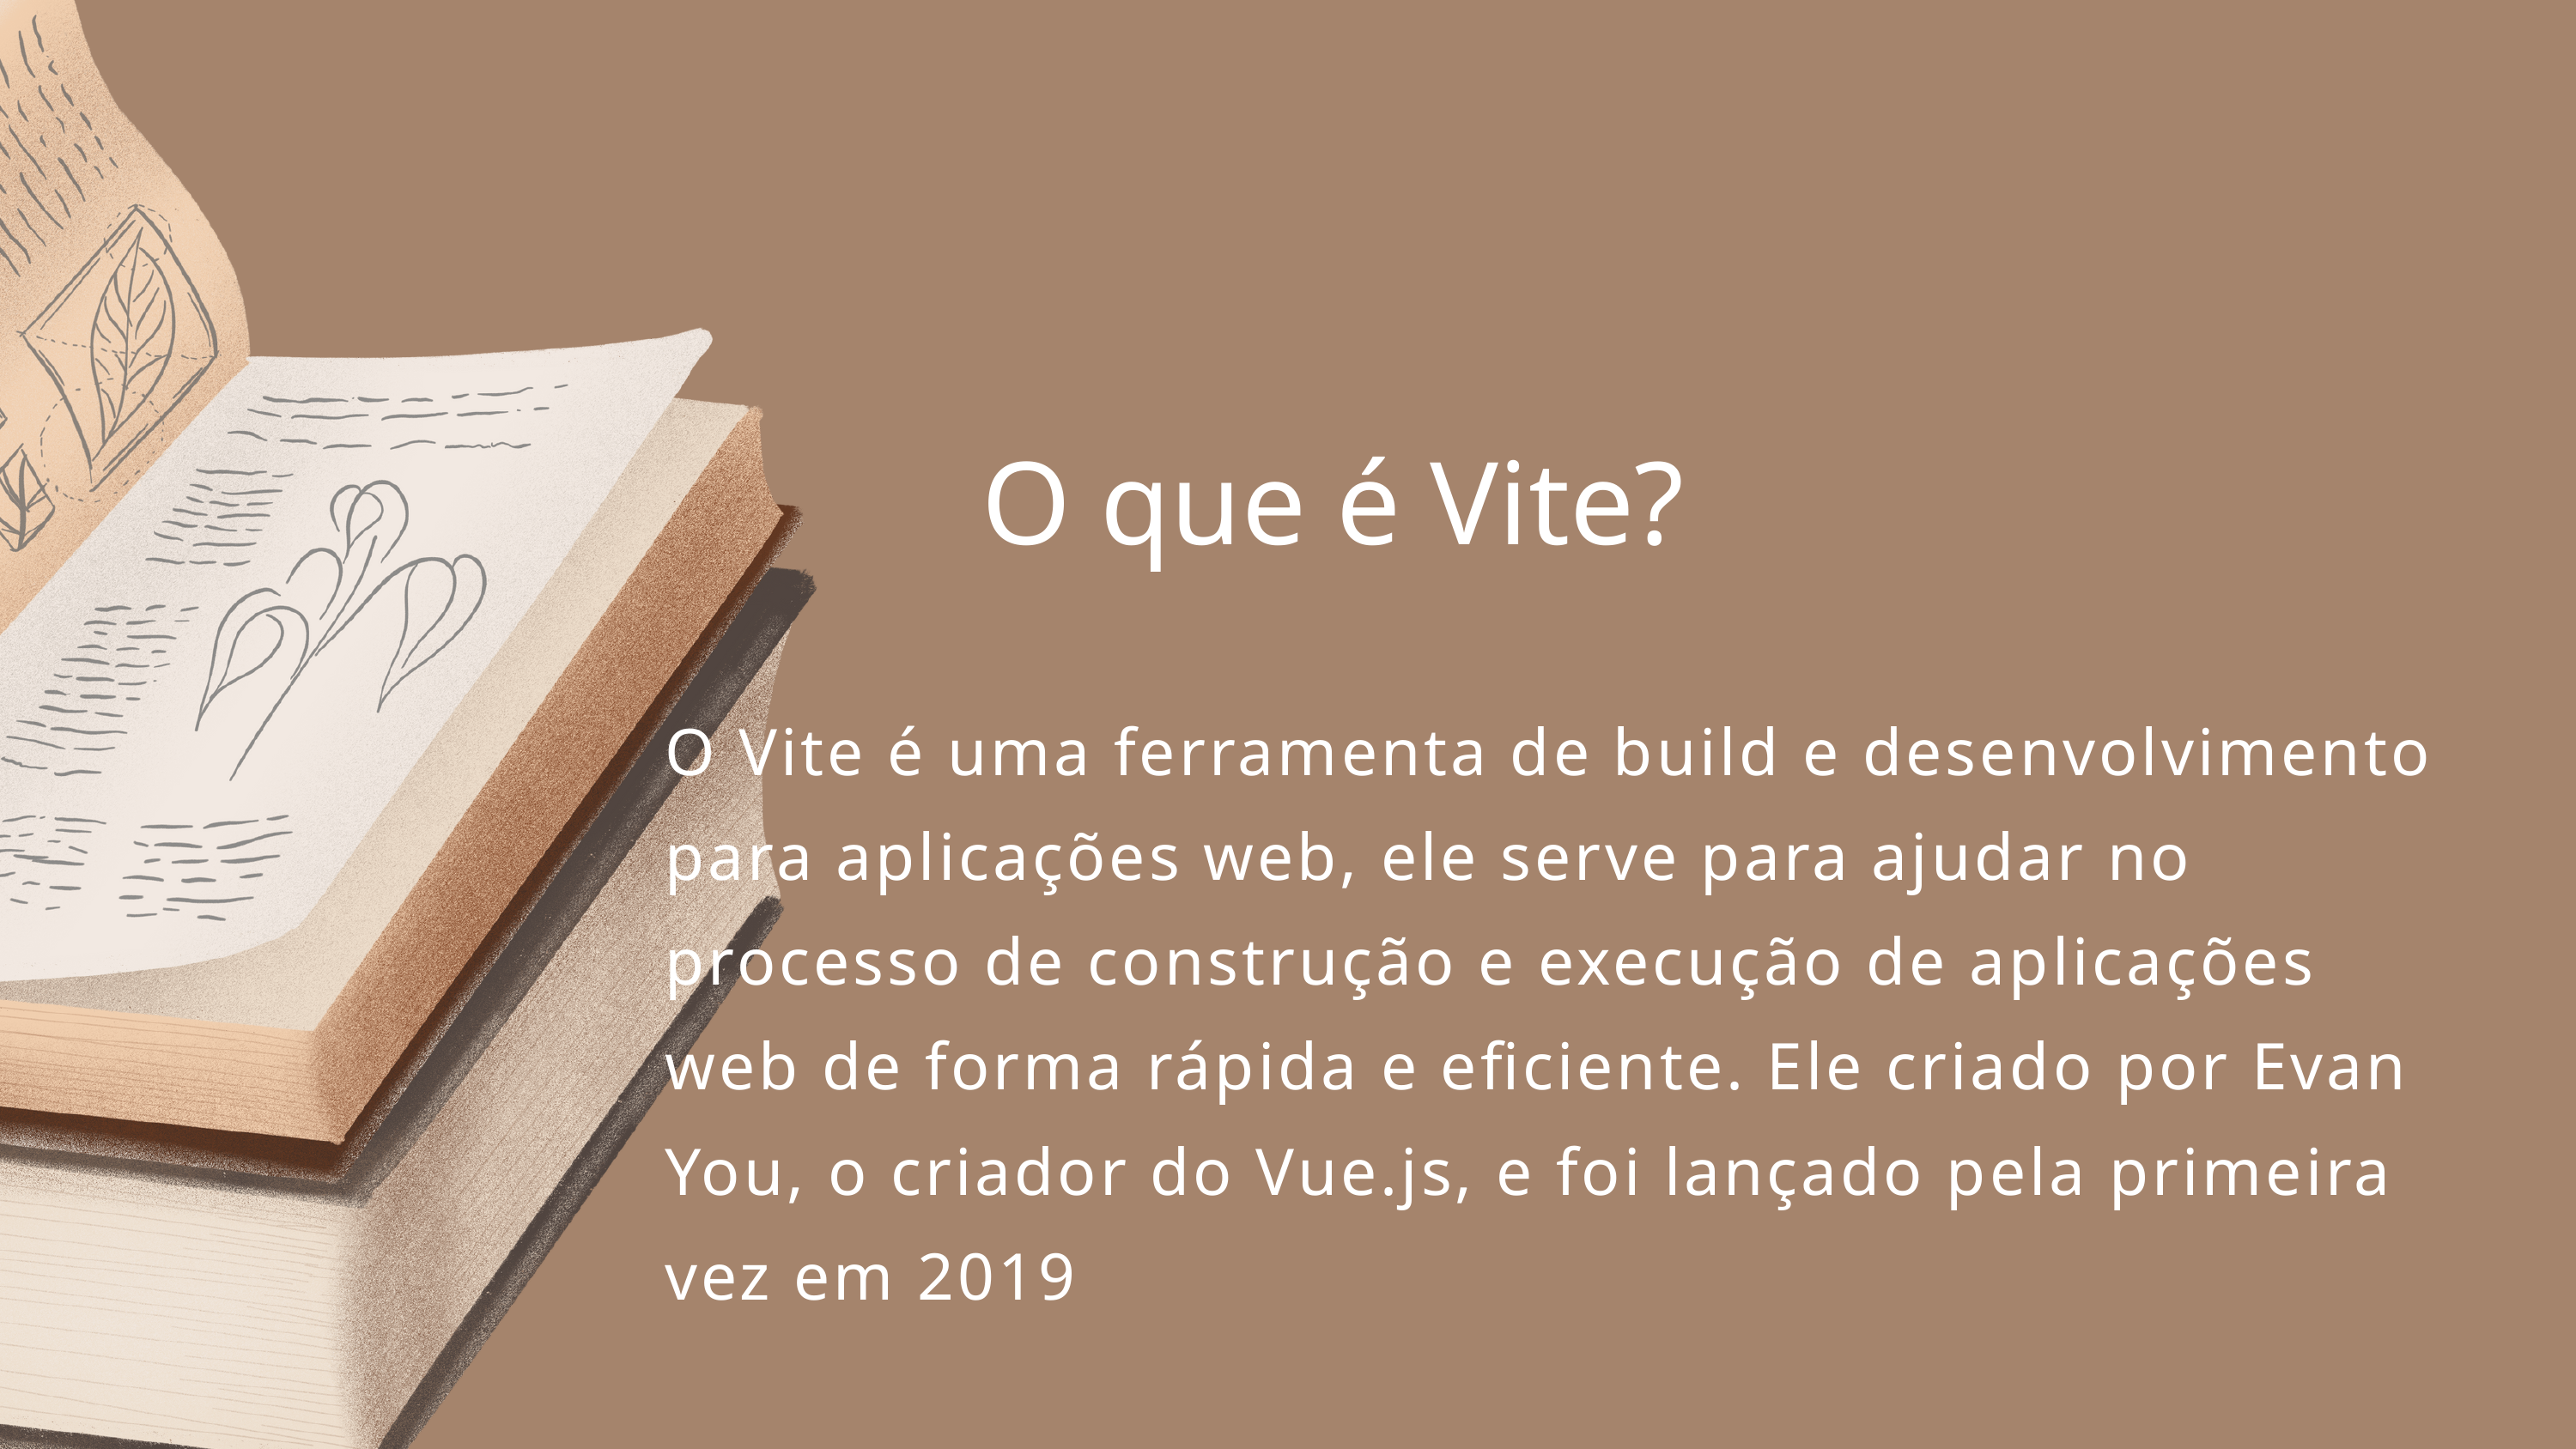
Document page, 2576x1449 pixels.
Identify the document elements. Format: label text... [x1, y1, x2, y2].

text_box [0, 0, 817, 1449]
text_box O Vite é uma ferramenta de build e desenvolvimento para aplicações web, ele serve para ajudar no processo de construção e execução de aplicações web de forma rápida e eficiente. Ele criado por Evan You, o criador do Vue.js, e foi lançado pela primeira vez em 2019 [665, 683, 2464, 1313]
text_box O que é Vite? [981, 443, 2148, 567]
